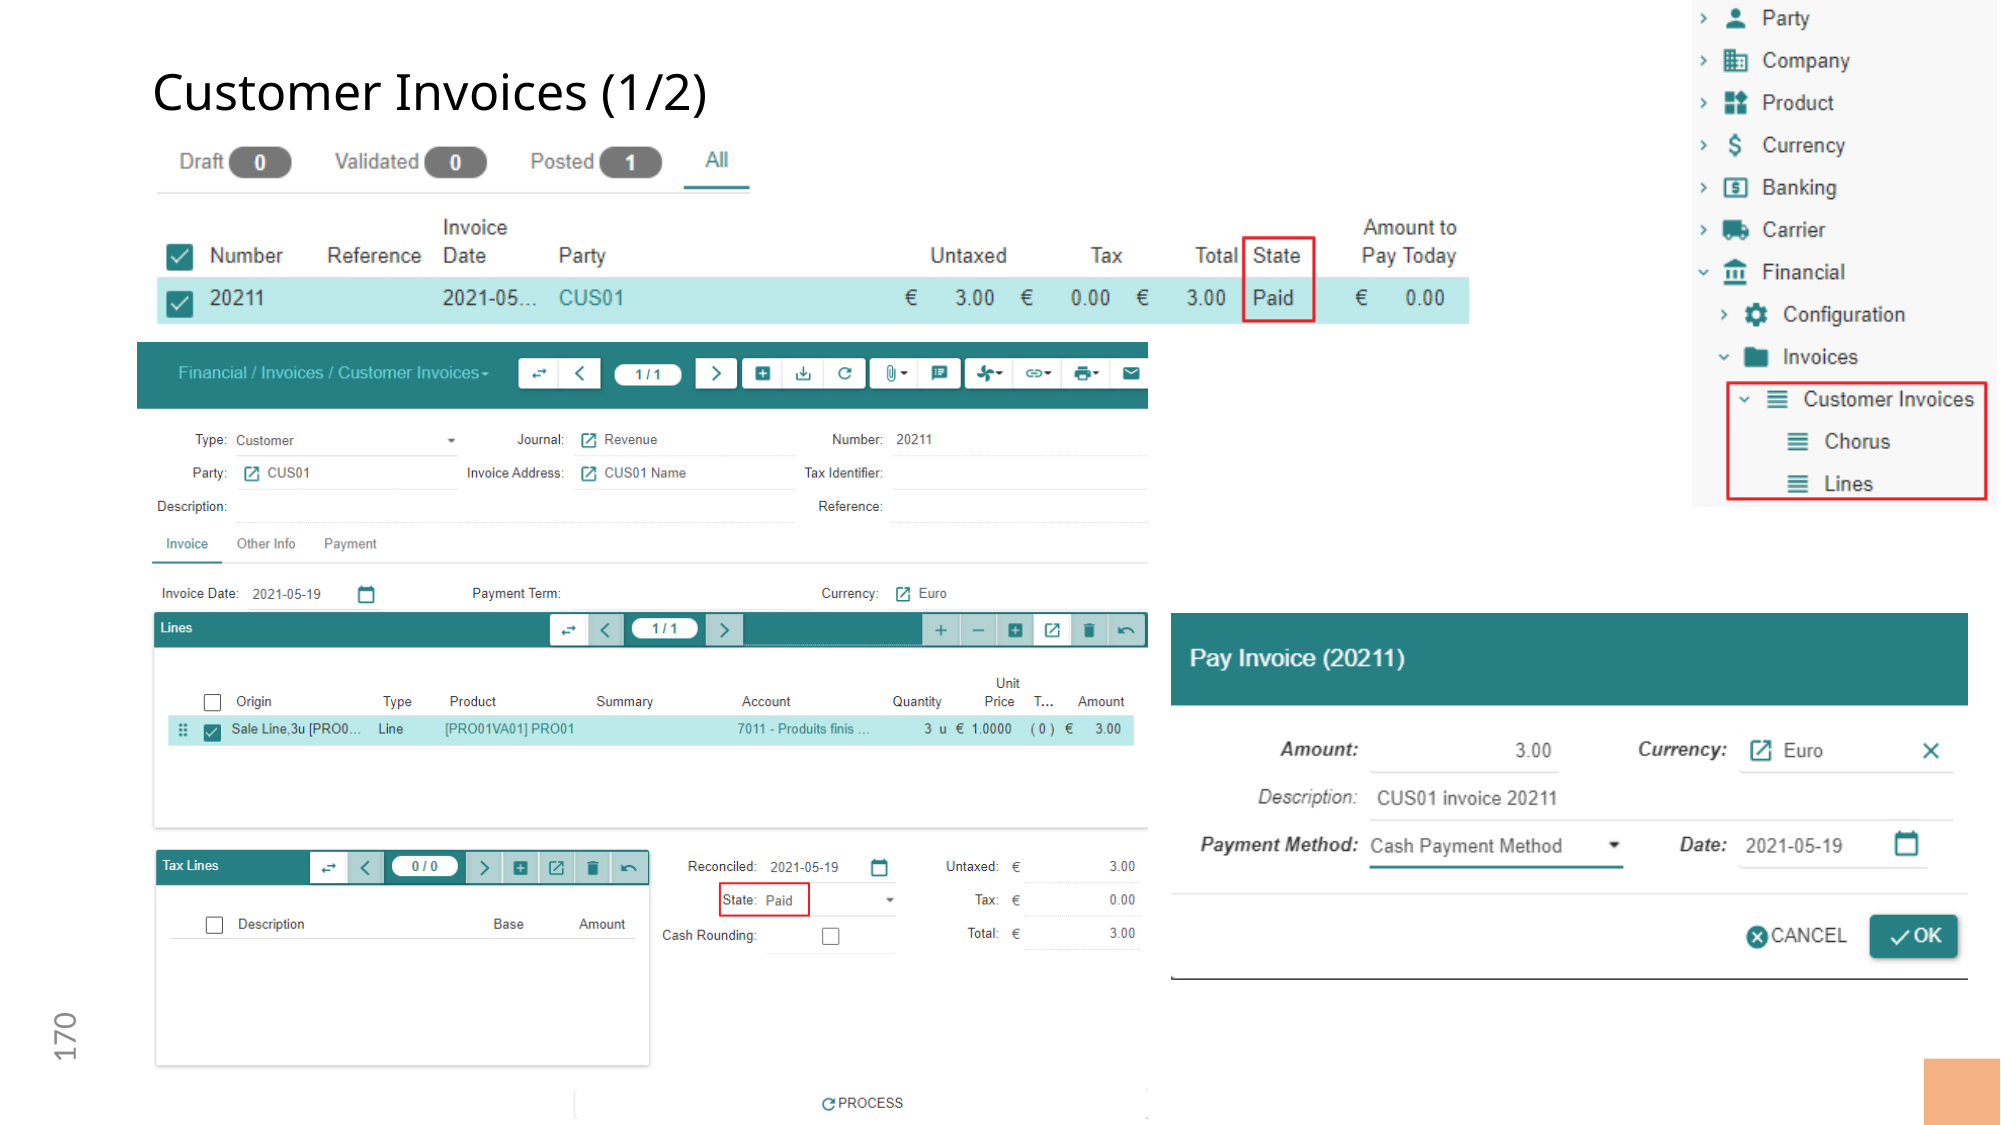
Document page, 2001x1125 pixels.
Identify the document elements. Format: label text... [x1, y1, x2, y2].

picture [137, 136, 1469, 329]
slide_number 170 [32, 969, 93, 1108]
title Customer Invoices (1/2) [137, 59, 1692, 136]
text_box [1923, 1058, 2000, 1125]
picture [1171, 613, 1968, 980]
picture [1692, 0, 1997, 507]
picture [137, 342, 1148, 1125]
